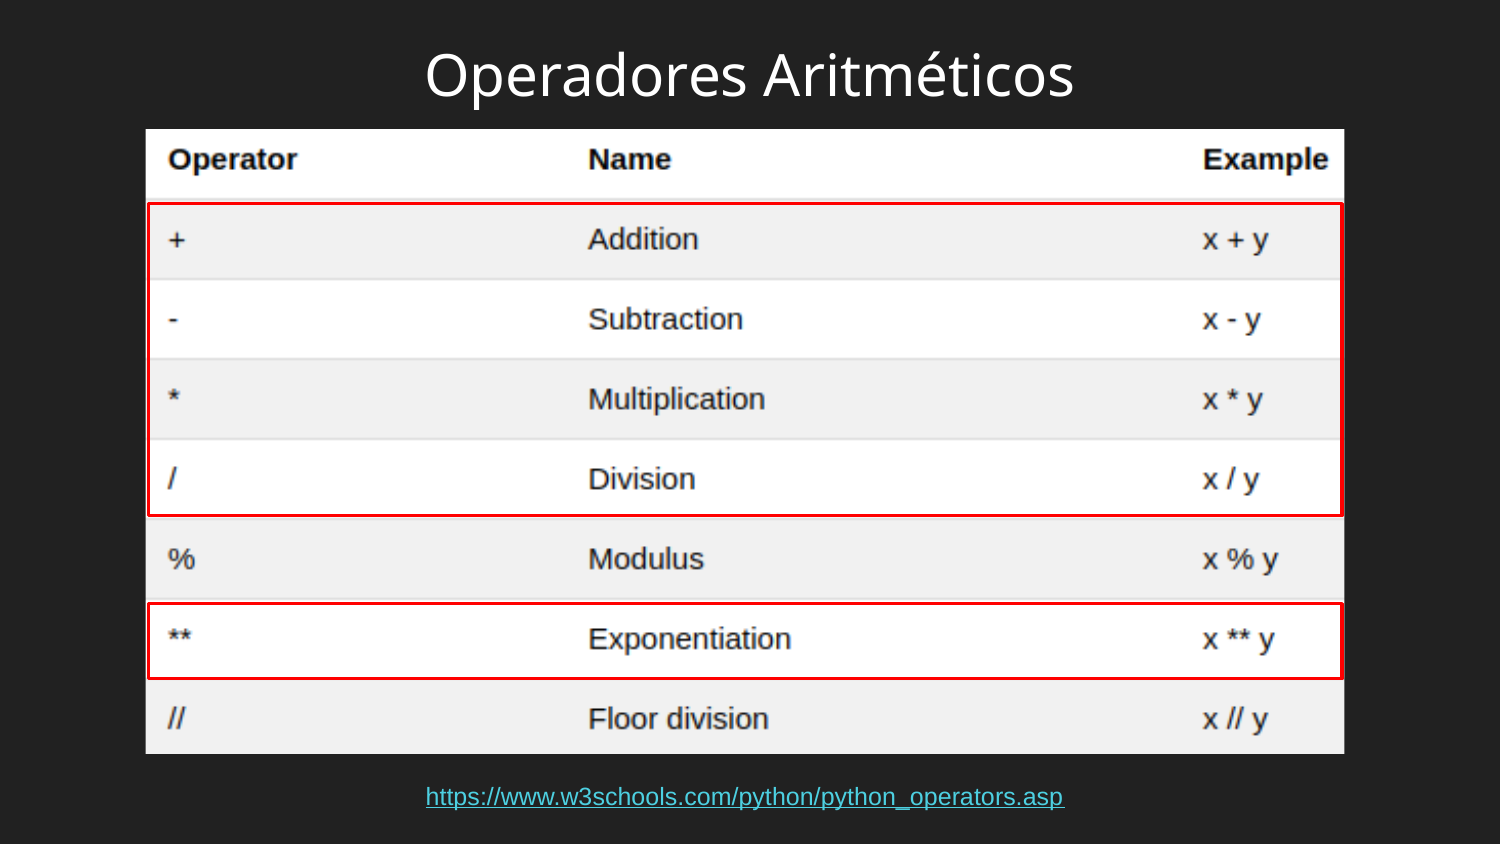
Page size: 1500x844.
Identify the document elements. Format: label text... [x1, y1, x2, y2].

picture [145, 129, 1345, 754]
text_box https://www.w3schools.com/python/python_operators.asp [328, 765, 1162, 821]
title Operadores Aritméticos [51, 23, 1449, 117]
